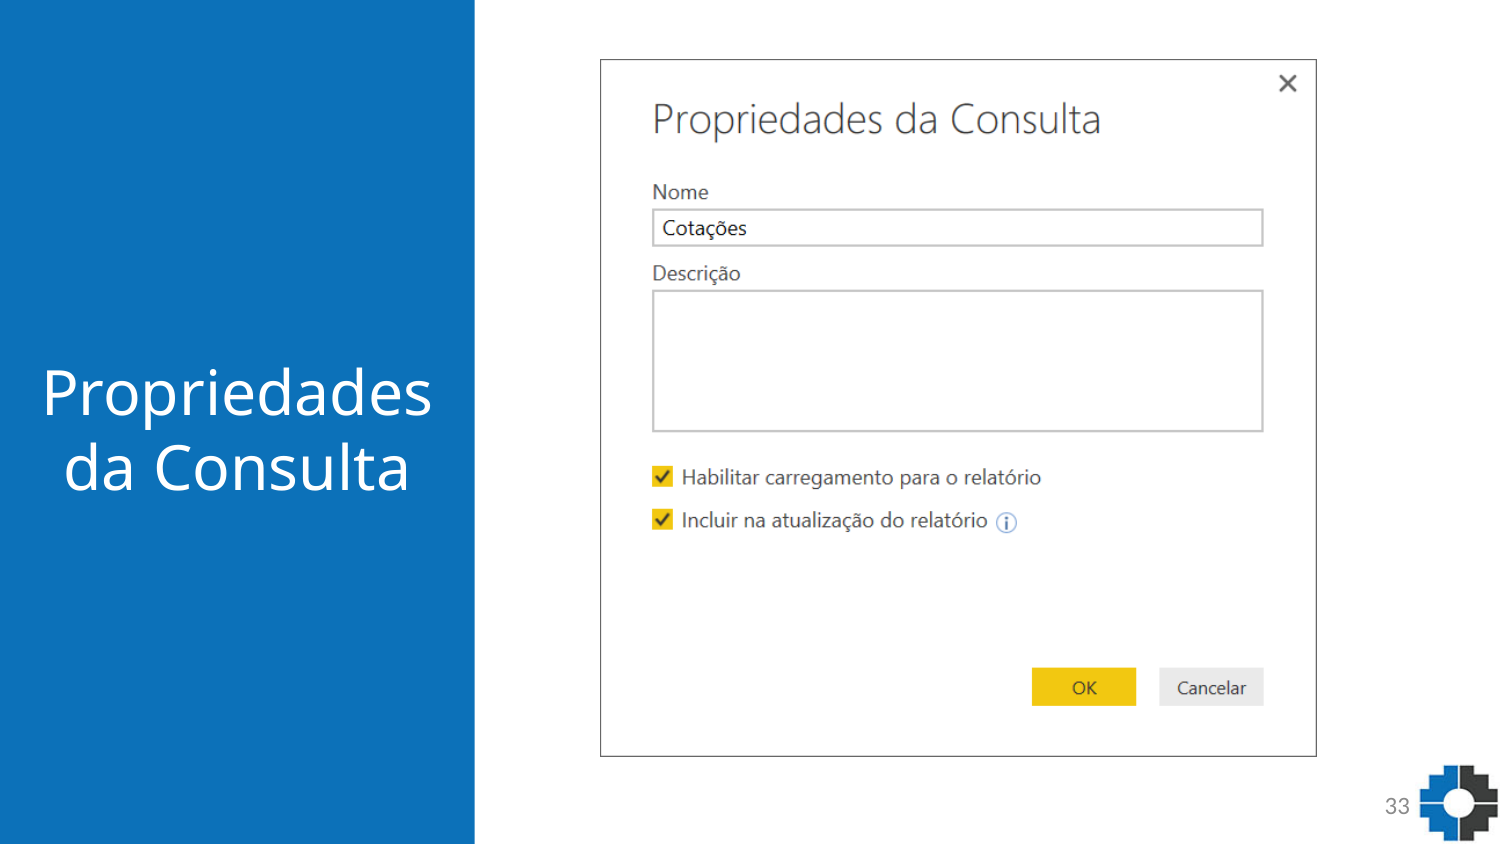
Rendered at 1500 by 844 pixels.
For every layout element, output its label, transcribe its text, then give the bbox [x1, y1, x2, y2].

title Propriedades da Consulta [24, 34, 450, 822]
picture [0, 0, 1500, 844]
slide_number 33 [1074, 782, 1425, 827]
